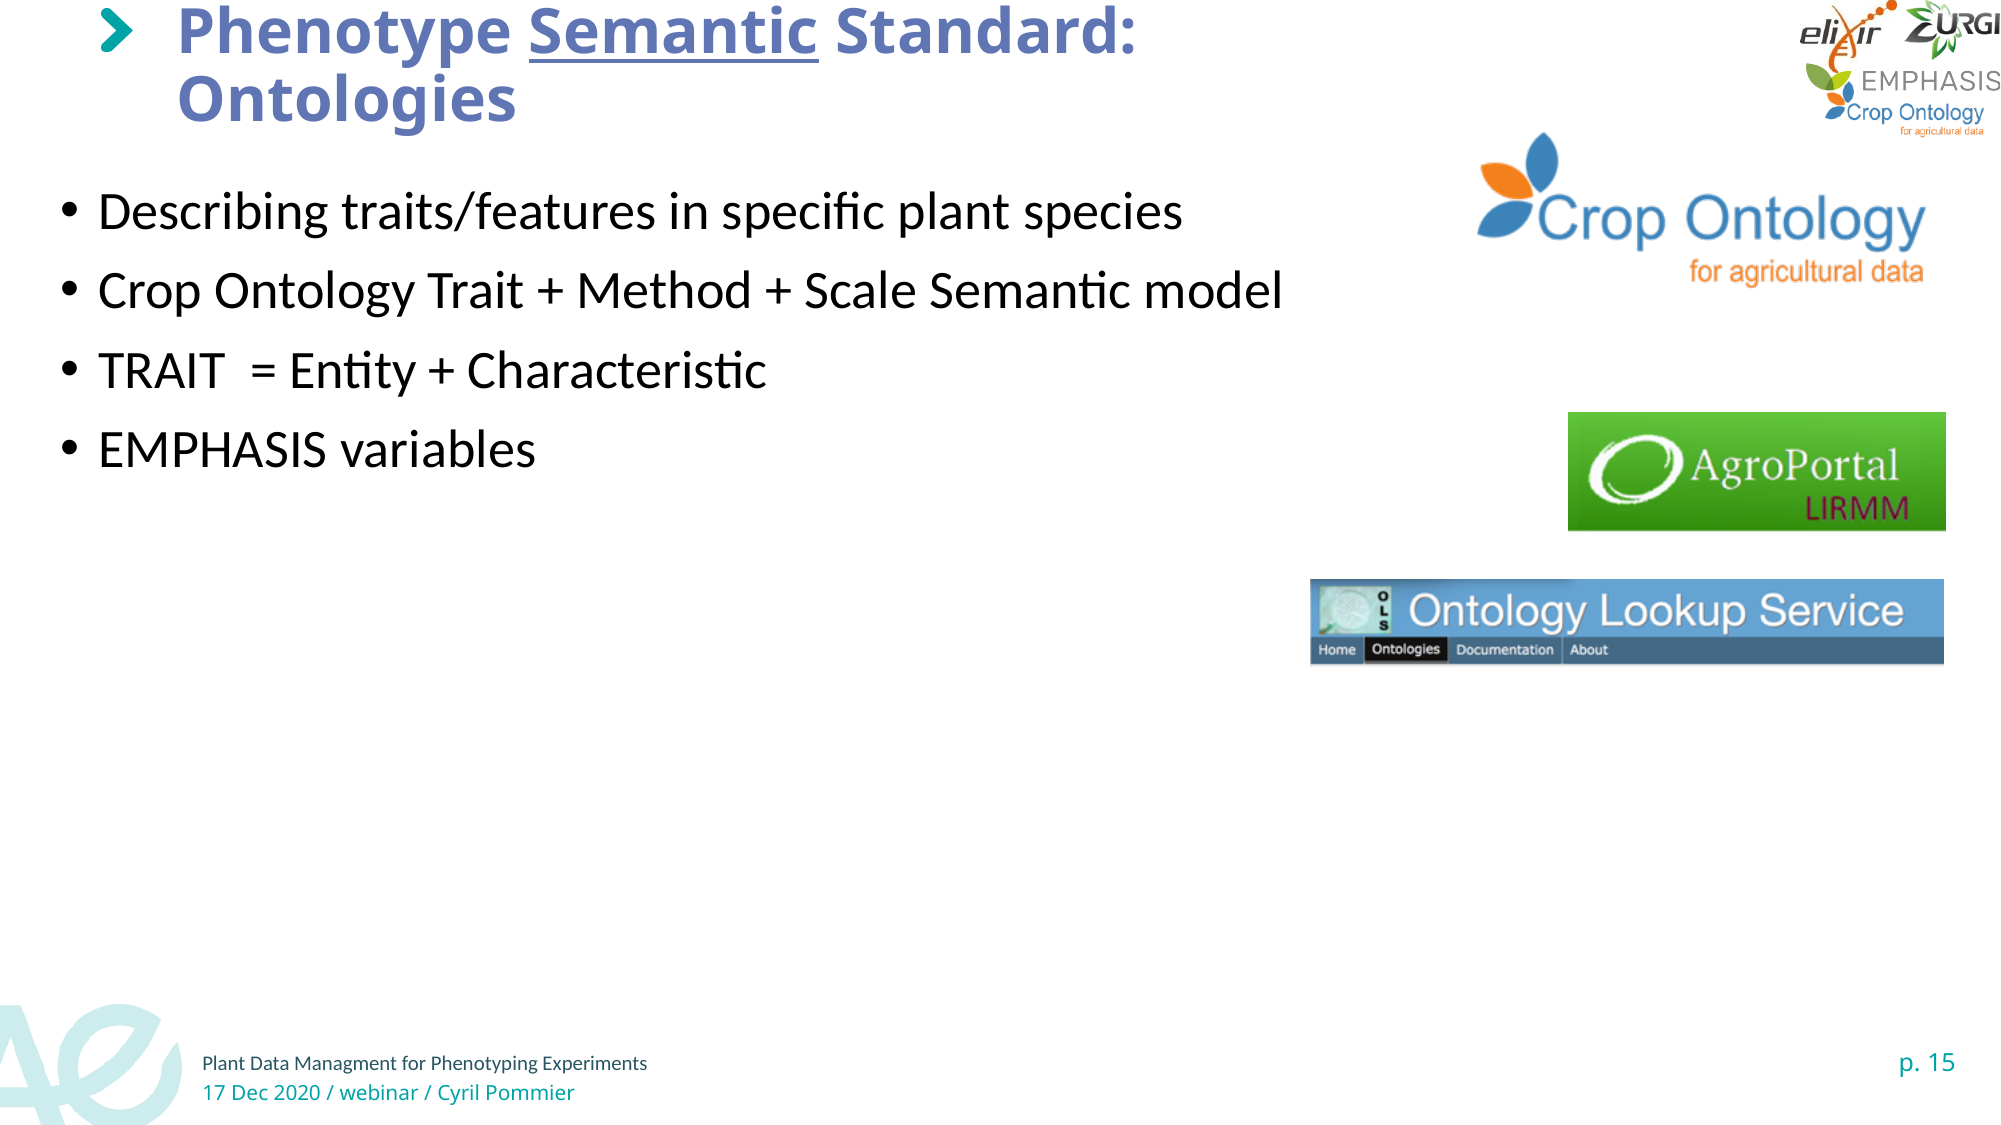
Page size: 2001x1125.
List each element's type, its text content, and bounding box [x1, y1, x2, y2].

text_box [54, 199, 1474, 267]
title Phenotype Semantic Standard: Ontologies [101, 4, 1396, 131]
list Describing traits/features in specific plant species Crop Ontology Trait + Method + Scale Semantic model TRAIT = Entity + Characteristic EMPHASIS variables [45, 175, 1971, 1040]
picture [1477, 0, 2001, 292]
picture [1568, 412, 1946, 534]
picture [0, 996, 188, 1125]
picture [101, 8, 134, 52]
picture [1904, 0, 2000, 60]
slide_number 15 [1533, 1046, 2000, 1083]
picture [1310, 579, 1944, 667]
